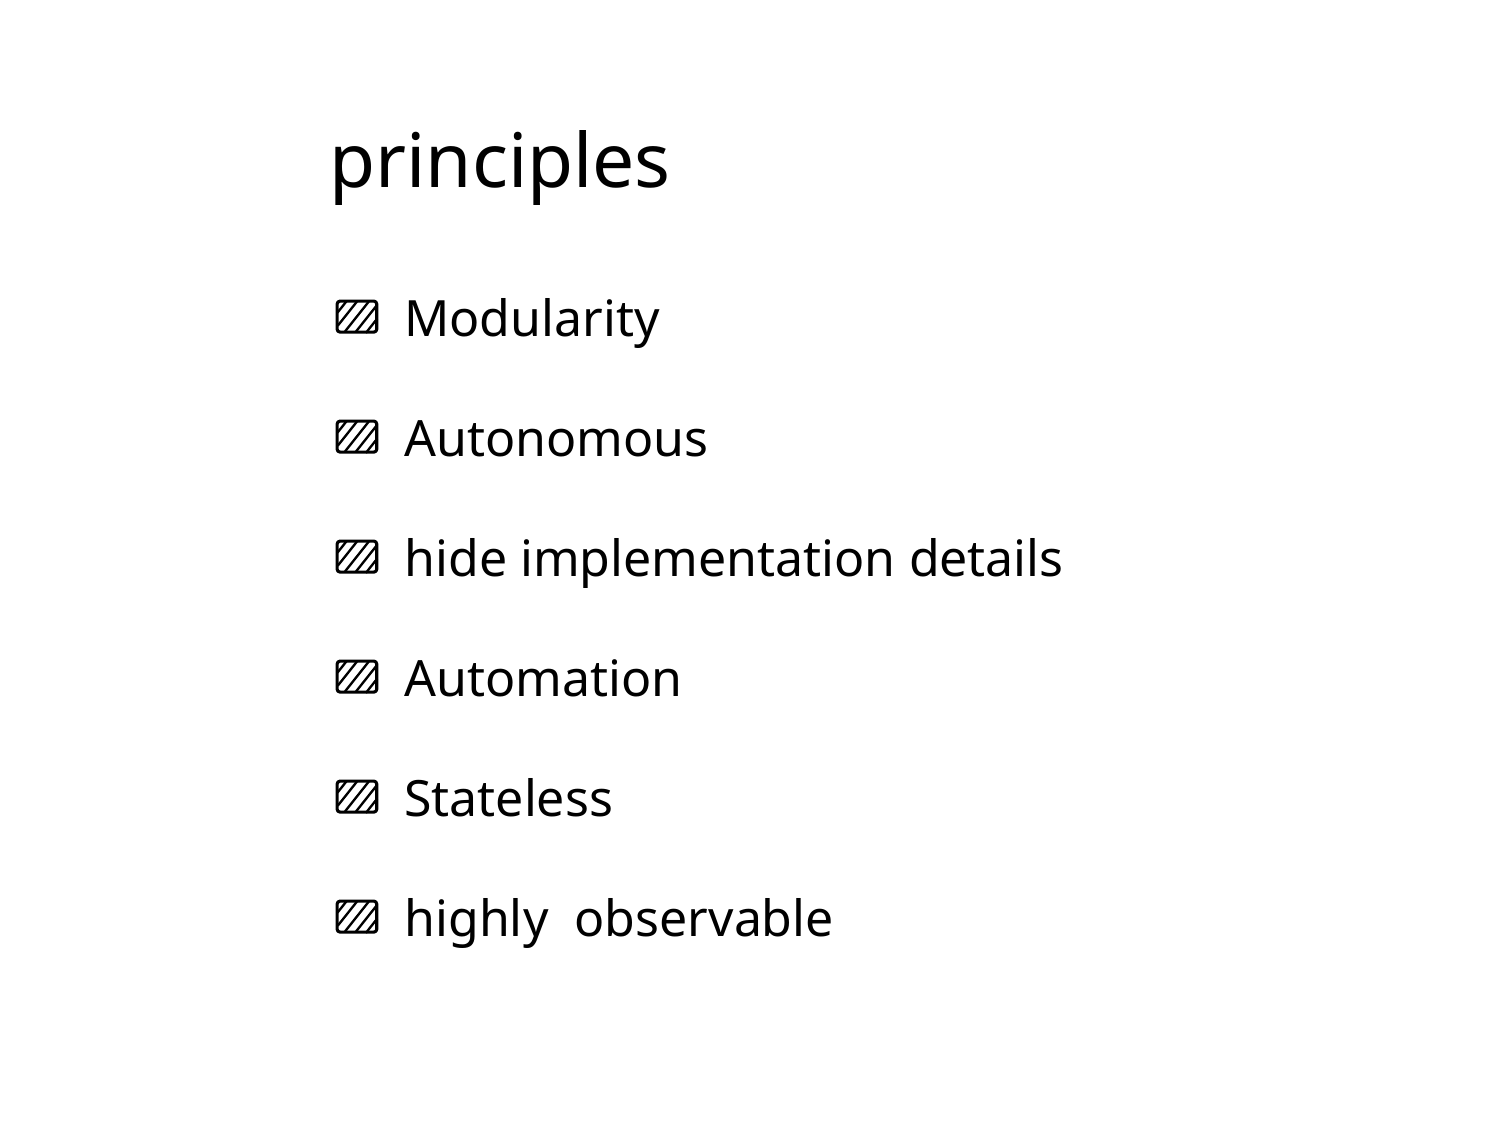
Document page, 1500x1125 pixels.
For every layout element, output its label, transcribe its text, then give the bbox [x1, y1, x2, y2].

text_box principles [314, 105, 686, 211]
text_box Modularity Autonomous hide implementation details Automation Stateless highly observable [320, 278, 1080, 954]
